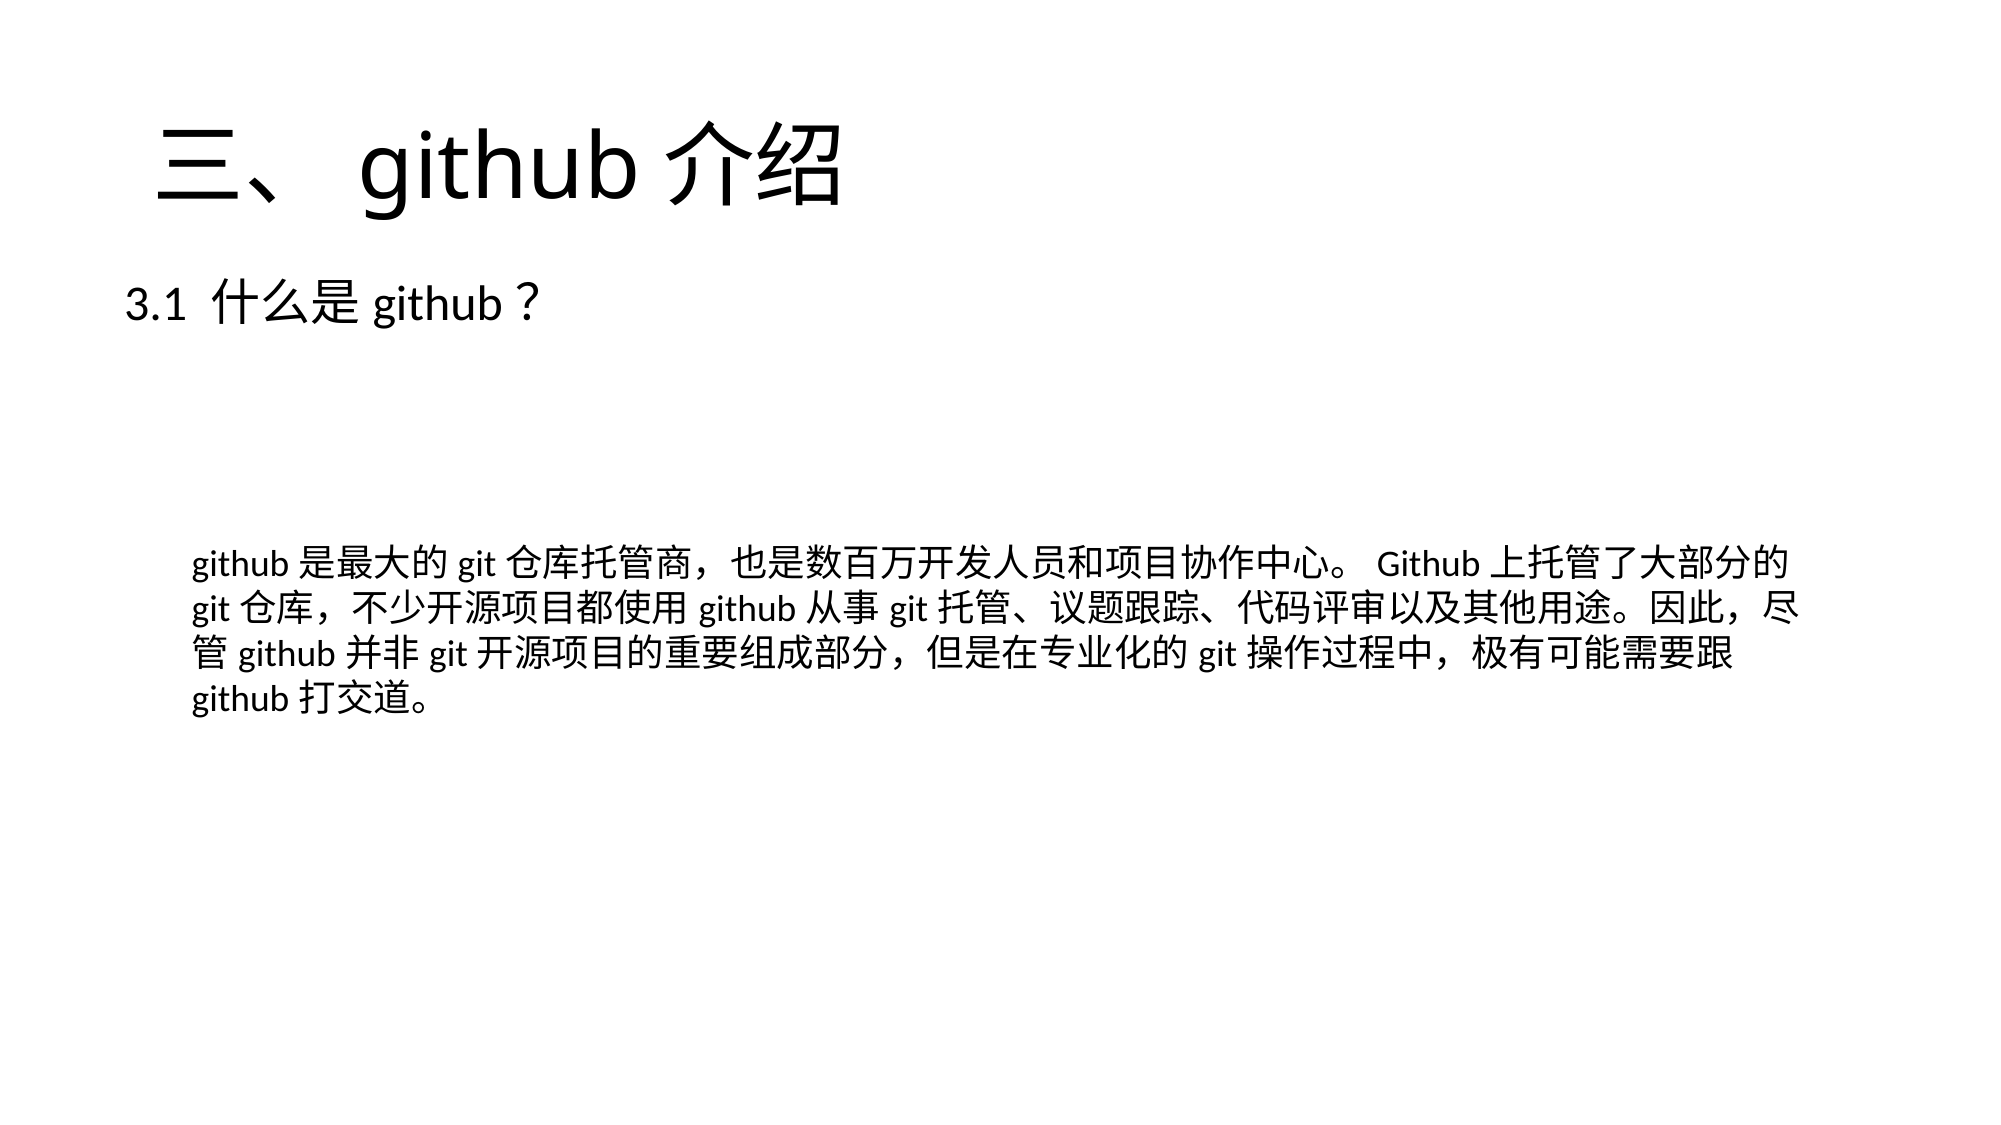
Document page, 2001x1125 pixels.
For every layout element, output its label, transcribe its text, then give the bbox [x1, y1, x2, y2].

title 三、github介绍 [137, 59, 1863, 278]
text_box github是最大的git仓库托管商，也是数百万开发人员和项目协作中心。Github上托管了大部分的git仓库，不少开源项目都使用github从事git托管、议题跟踪、代码评审以及其他用途。因此，尽管github并非git开源项目的重要组成部分，但是在专业化的git操作过程中，极有可能需要跟github打交道。 [176, 531, 1823, 727]
text_box 3.1 什么是github？ [109, 262, 888, 338]
